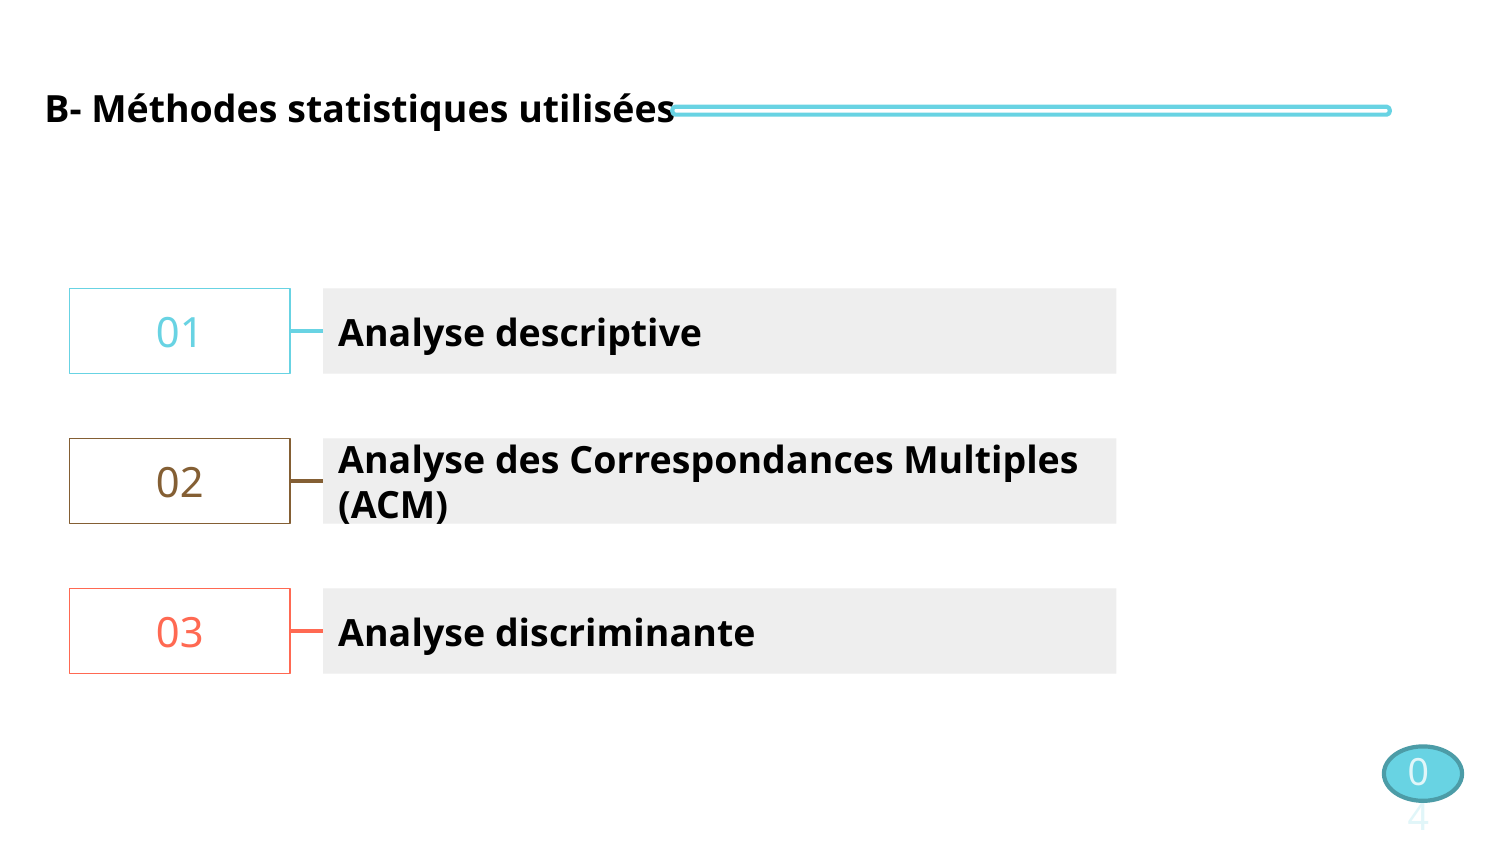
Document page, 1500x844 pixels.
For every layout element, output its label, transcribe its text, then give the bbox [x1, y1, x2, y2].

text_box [69, 438, 1117, 524]
text_box [672, 106, 1390, 115]
text_box 04 [1392, 741, 1463, 844]
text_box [69, 288, 1117, 374]
title B- Méthodes statistiques utilisées [29, 60, 1449, 154]
text_box [1381, 754, 1392, 793]
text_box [69, 588, 1117, 674]
